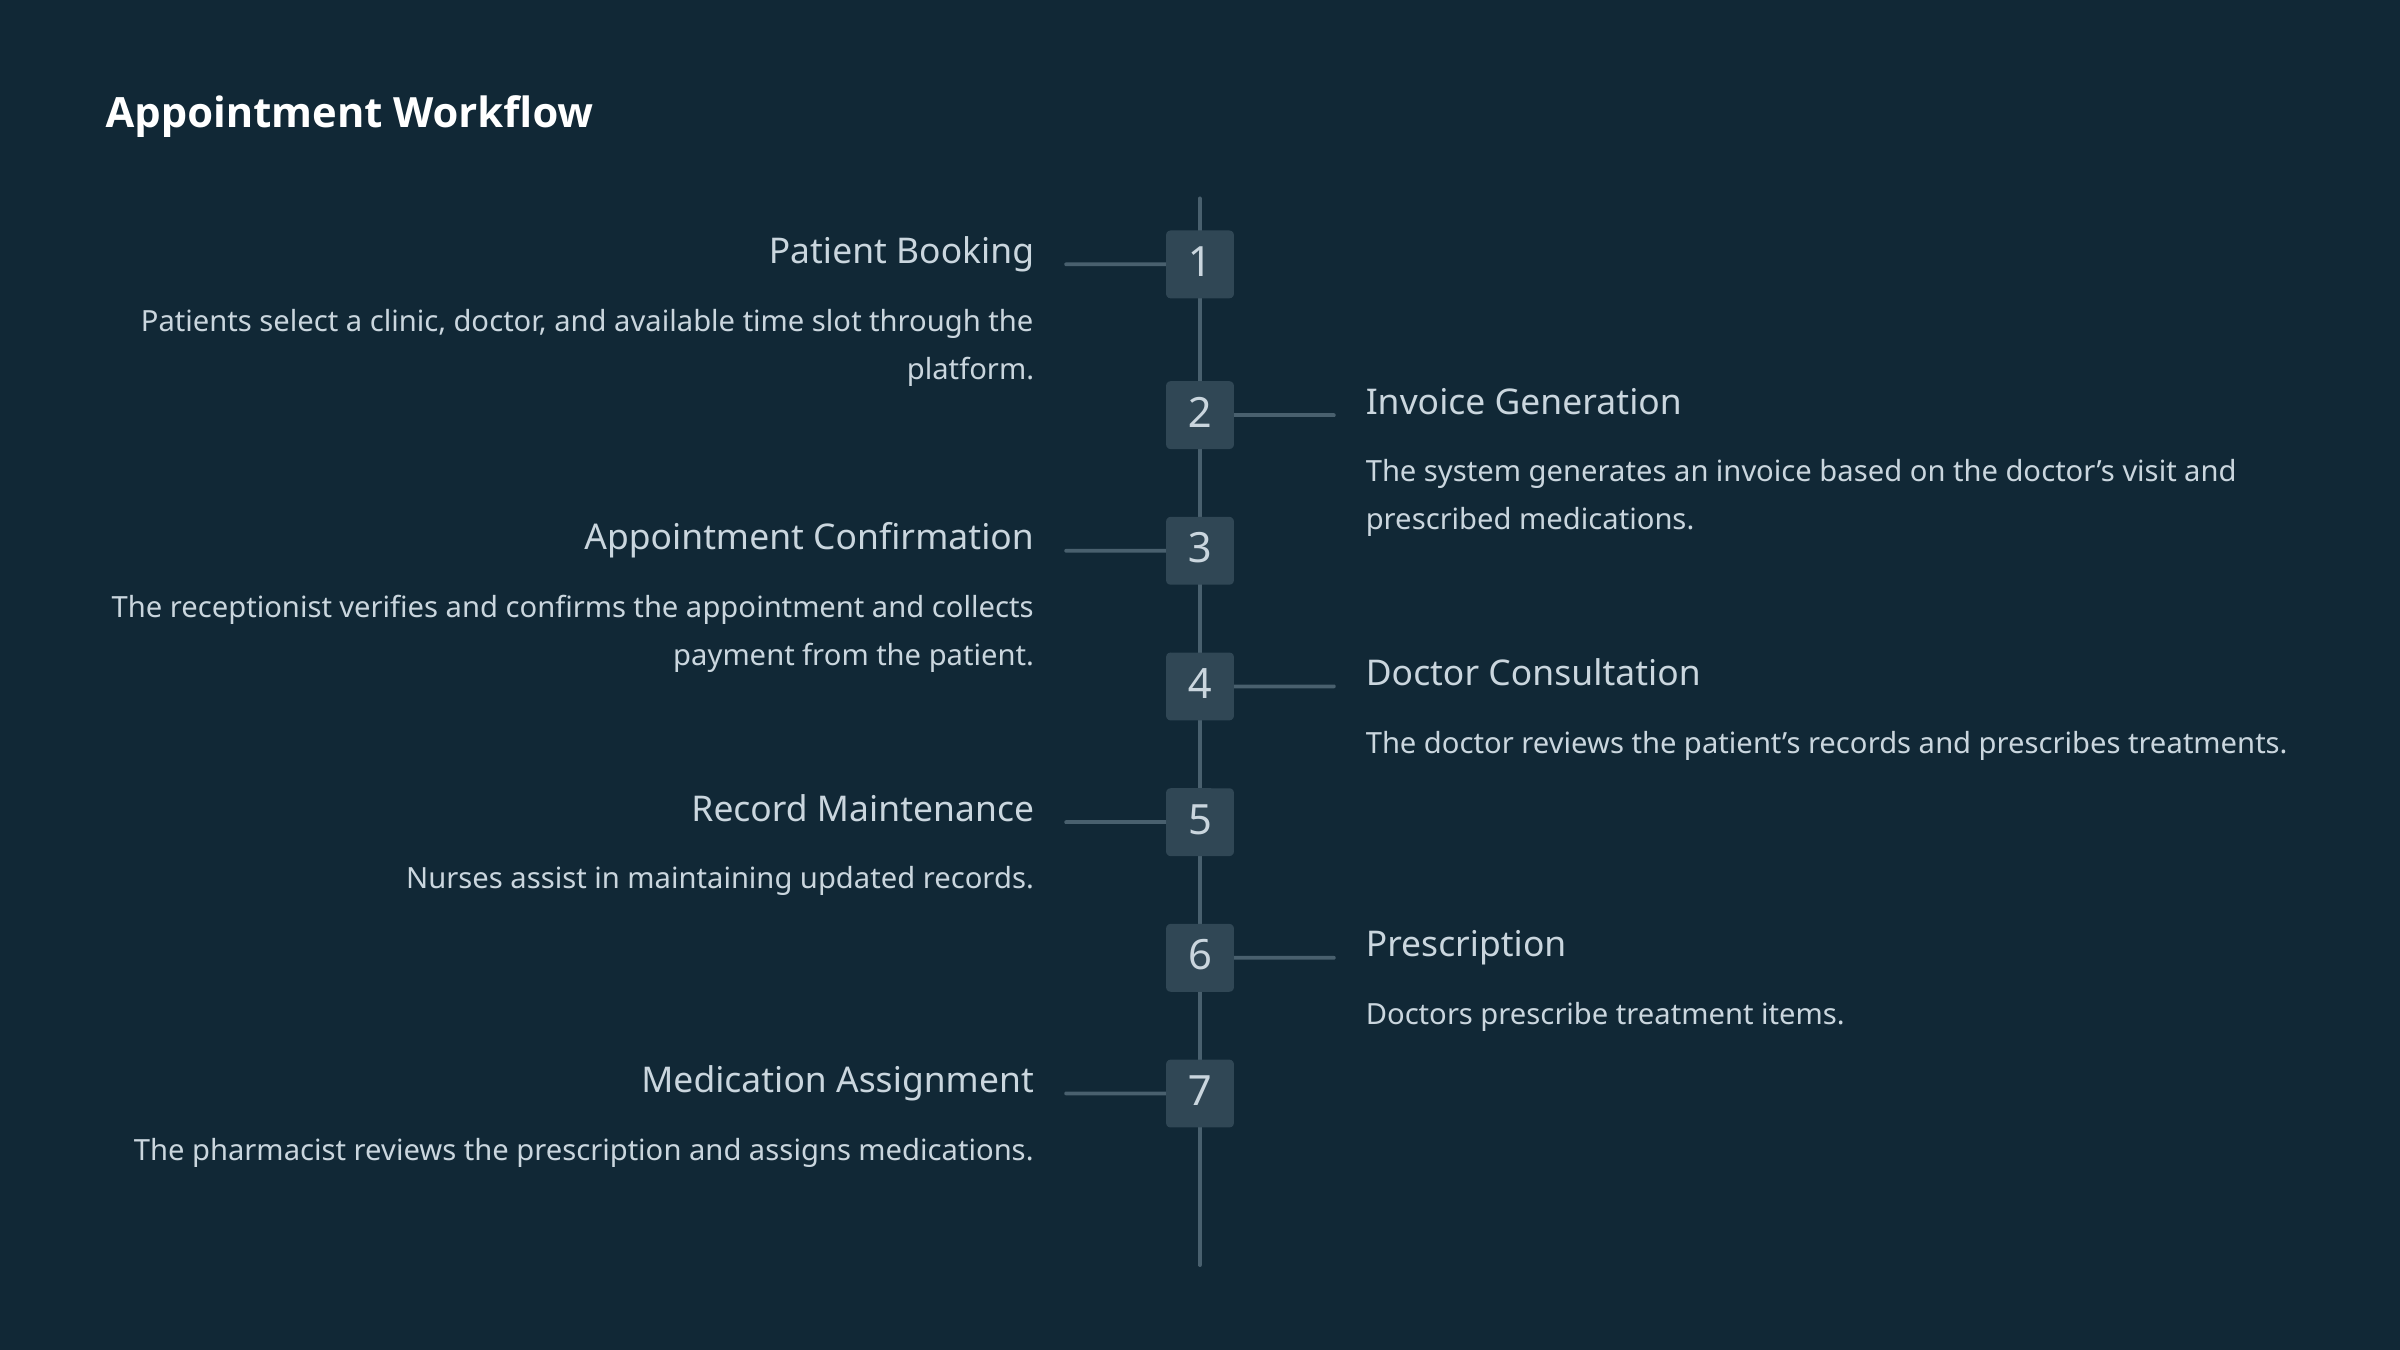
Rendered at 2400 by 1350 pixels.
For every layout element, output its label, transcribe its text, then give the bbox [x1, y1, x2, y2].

text_box [1198, 857, 1202, 923]
text_box [1064, 548, 1166, 553]
text_box Doctors prescribe treatment items. [1365, 982, 2295, 1031]
text_box Patient Booking [679, 226, 1035, 272]
text_box Record Maintenance [593, 784, 1035, 829]
text_box The pharmacist reviews the prescription and assigns medications. [105, 1118, 1035, 1167]
text_box 7 [1184, 1072, 1215, 1115]
text_box Doctor Consultation [1365, 648, 1798, 694]
text_box [1064, 1091, 1166, 1096]
text_box [1198, 1128, 1202, 1267]
text_box 2 [1183, 393, 1217, 437]
text_box [1198, 196, 1202, 230]
text_box 3 [1182, 529, 1218, 573]
text_box [1166, 652, 1234, 721]
text_box [1198, 450, 1202, 516]
text_box [1166, 788, 1234, 857]
text_box [1064, 262, 1166, 267]
text_box [1198, 299, 1202, 381]
text_box [1064, 820, 1166, 824]
text_box [1198, 992, 1202, 1059]
text_box Appointment Confirmation [459, 513, 1035, 558]
text_box 5 [1183, 800, 1217, 844]
text_box The doctor reviews the patient’s records and prescribes treatments. [1365, 711, 2295, 760]
text_box The receptionist verifies and confirms the appointment and collects payment from the patient. [105, 575, 1035, 672]
text_box 1 [1189, 243, 1210, 286]
text_box The system generates an invoice based on the doctor’s visit and prescribed medications. [1365, 439, 2295, 537]
text_box [1198, 721, 1202, 788]
text_box [1166, 516, 1234, 585]
text_box [1198, 585, 1202, 652]
text_box Nurses assist in maintaining updated records. [105, 846, 1035, 896]
text_box [1234, 413, 1336, 417]
text_box [1234, 684, 1336, 689]
text_box Invoice Generation [1365, 377, 1761, 422]
text_box Patients select a clinic, doctor, and available time slot through the platform. [105, 289, 1035, 386]
text_box Prescription [1365, 920, 1721, 965]
text_box [1166, 230, 1234, 299]
text_box Medication Assignment [530, 1055, 1035, 1101]
text_box Appointment Workflow [105, 83, 737, 137]
text_box [1234, 955, 1336, 960]
text_box [1166, 923, 1234, 992]
text_box 6 [1182, 936, 1218, 980]
text_box [1166, 381, 1234, 450]
text_box 4 [1182, 665, 1218, 708]
text_box [1166, 1059, 1234, 1128]
